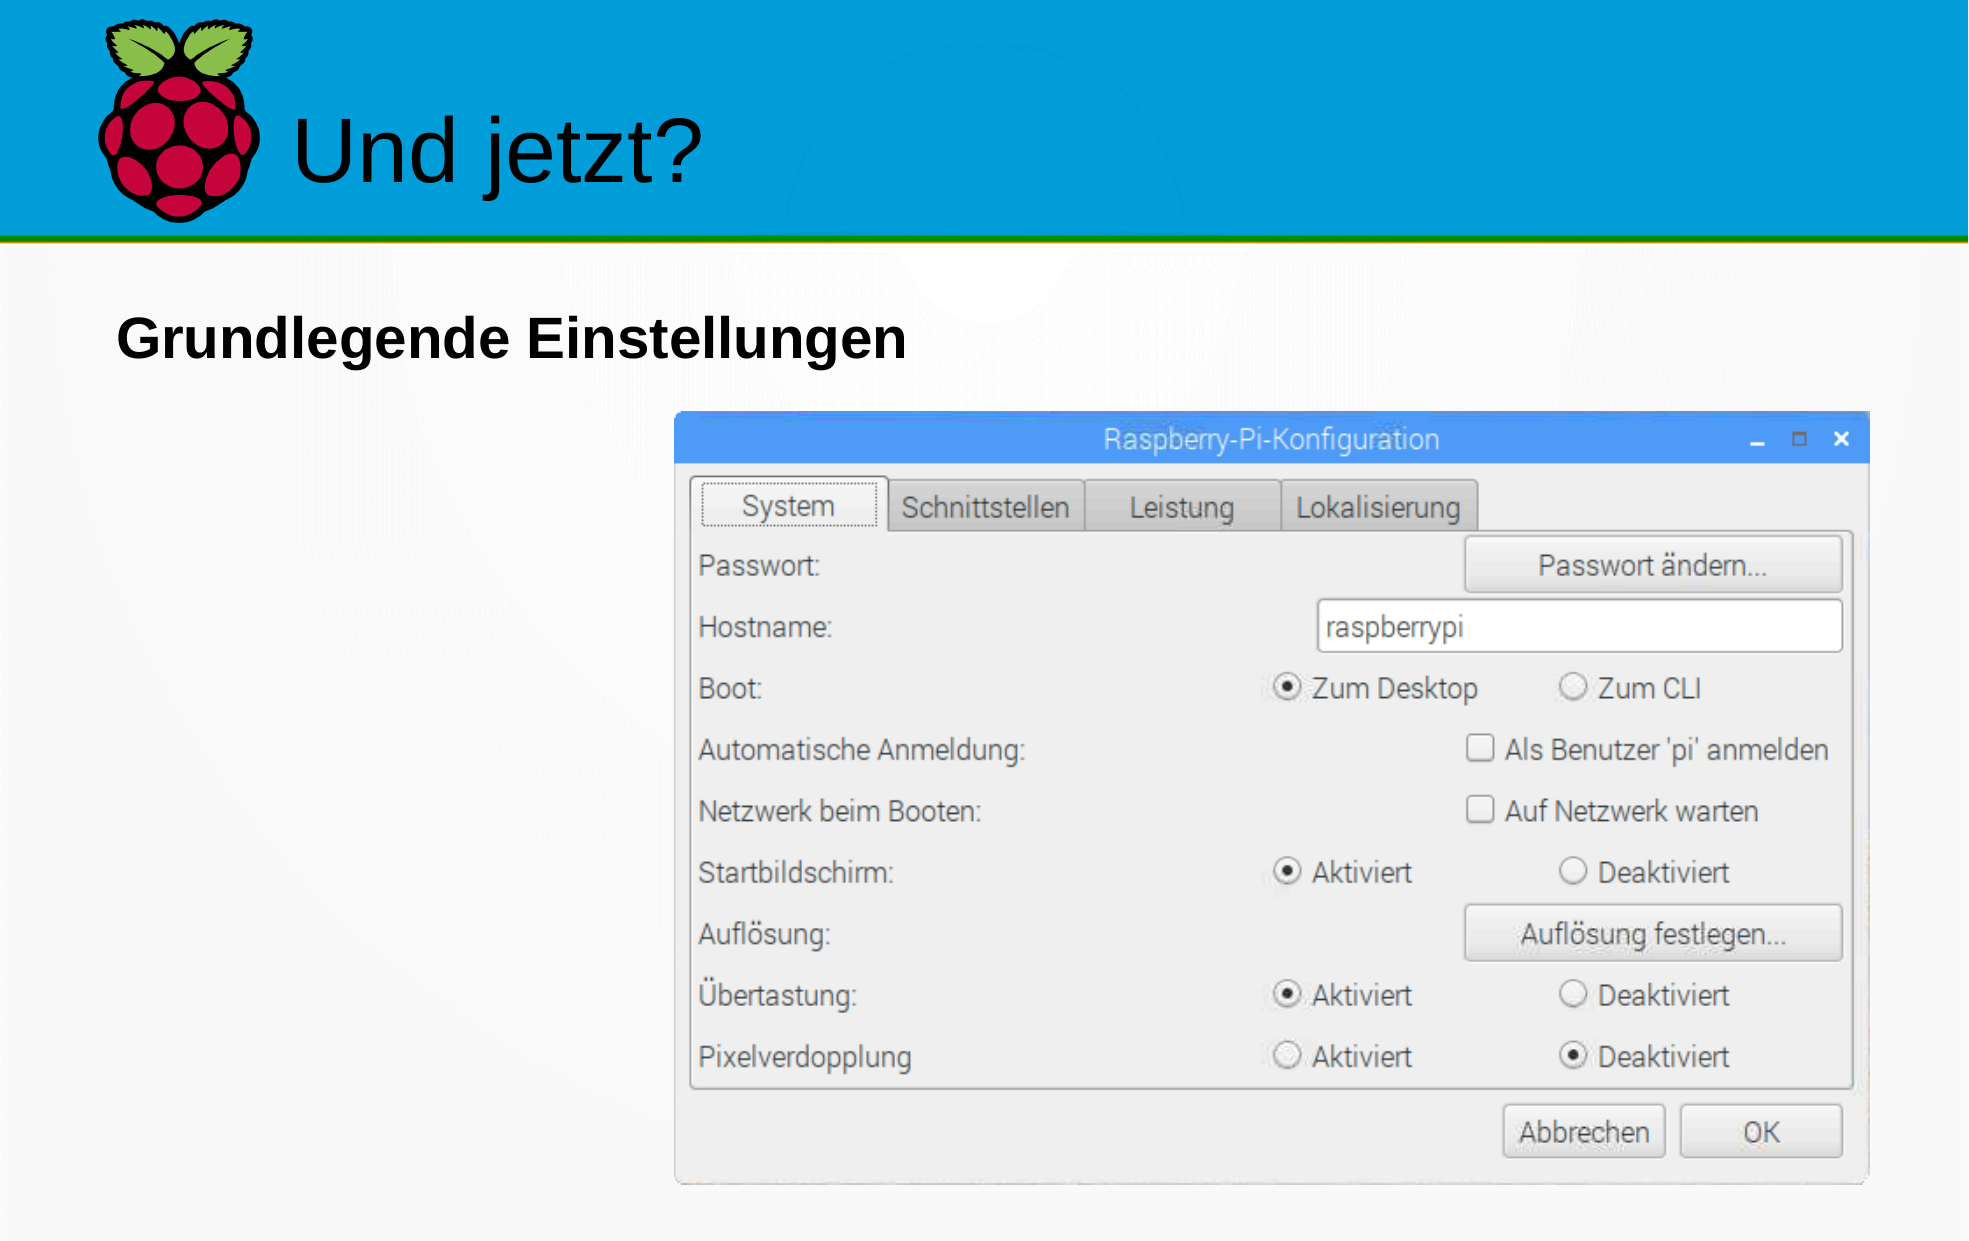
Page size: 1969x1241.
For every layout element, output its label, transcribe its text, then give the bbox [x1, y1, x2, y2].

text_box Grundlegende Einstellungen [98, 299, 1875, 1185]
text_box Und jetzt? [291, 49, 1870, 257]
picture [100, 21, 258, 221]
picture [0, 236, 1969, 1241]
